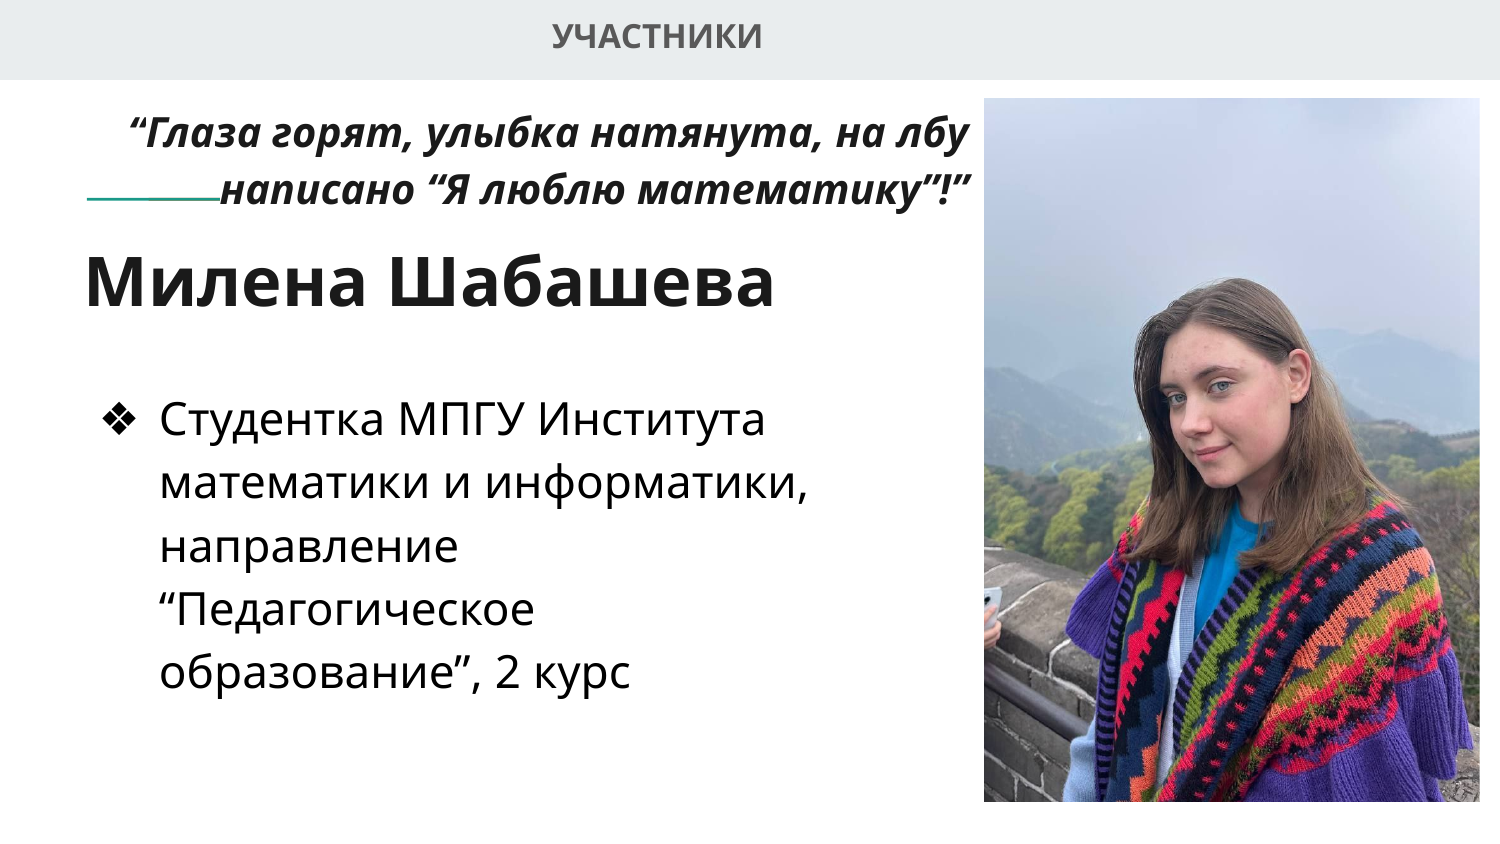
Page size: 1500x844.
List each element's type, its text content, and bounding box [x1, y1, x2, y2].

title УЧАСТНИКИ [536, 0, 964, 98]
title Милена Шабашева [68, 253, 792, 355]
title “Глаза горят, улыбка натянута, на лбу написано “Я люблю математику”!” [57, 83, 985, 253]
picture [983, 97, 1481, 802]
list Студентка МПГУ Института математики и информатики, направление “Педагогическое образование”, 2 курс [68, 366, 861, 760]
